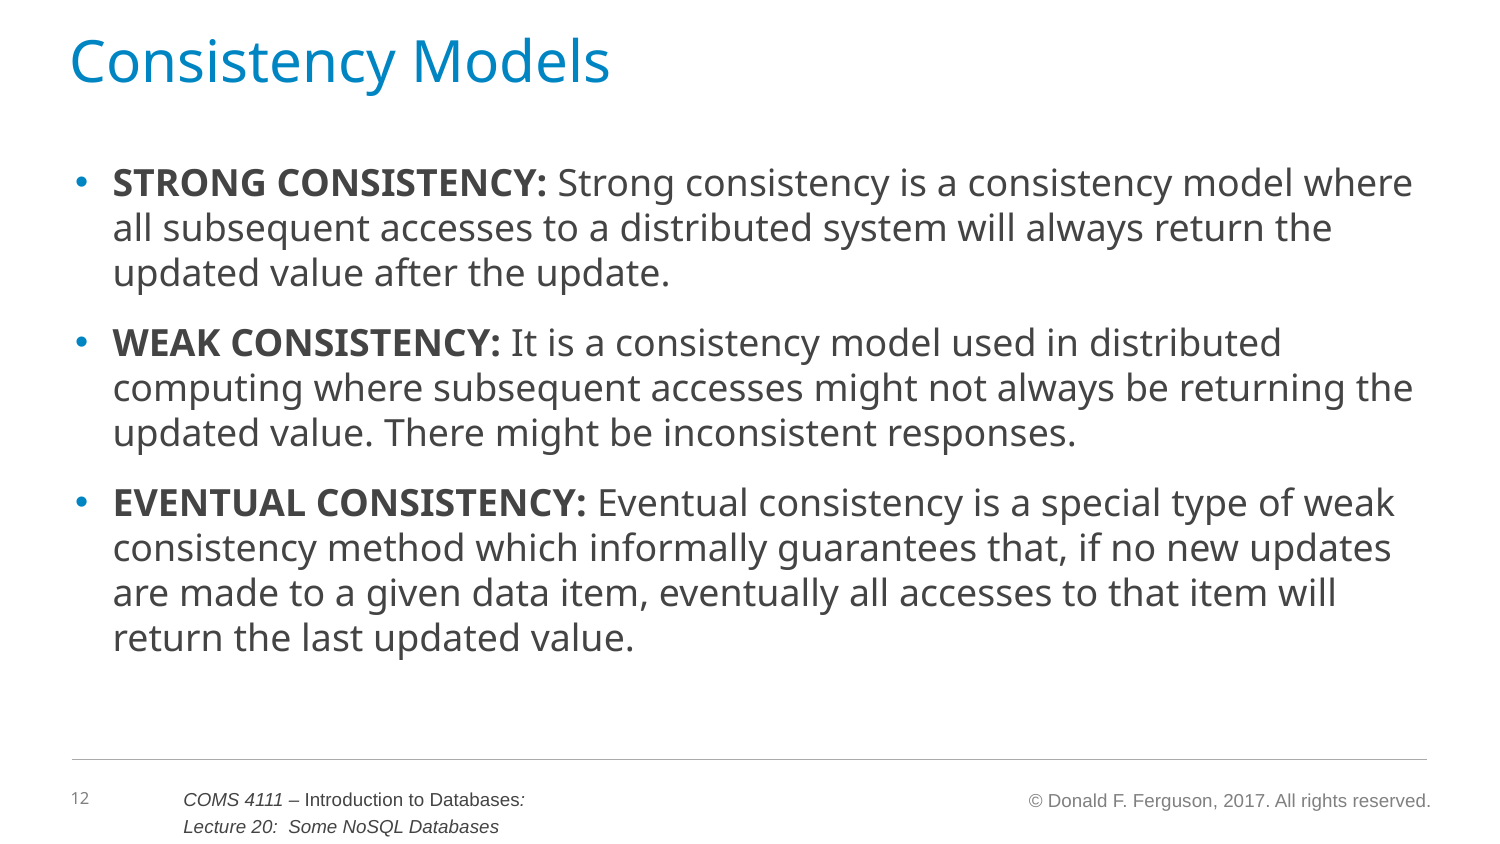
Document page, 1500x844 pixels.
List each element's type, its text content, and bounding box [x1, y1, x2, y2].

title Consistency Models [69, 31, 1429, 96]
list STRONG CONSISTENCY: Strong consistency is a consistency model where all subsequent accesses to a distributed system will always return the updated value after the update. WEAK CONSISTENCY: It is a consistency model used in distributed computing where subsequent accesses might not always be returning the updated value. There might be inconsistent responses. EVENTUAL CONSISTENCY: Eventual consistency is a special type of weak consistency method which informally guarantees that, if no new updates are made to a given data item, eventually all accesses to that item will return the last updated value. [74, 158, 1432, 741]
